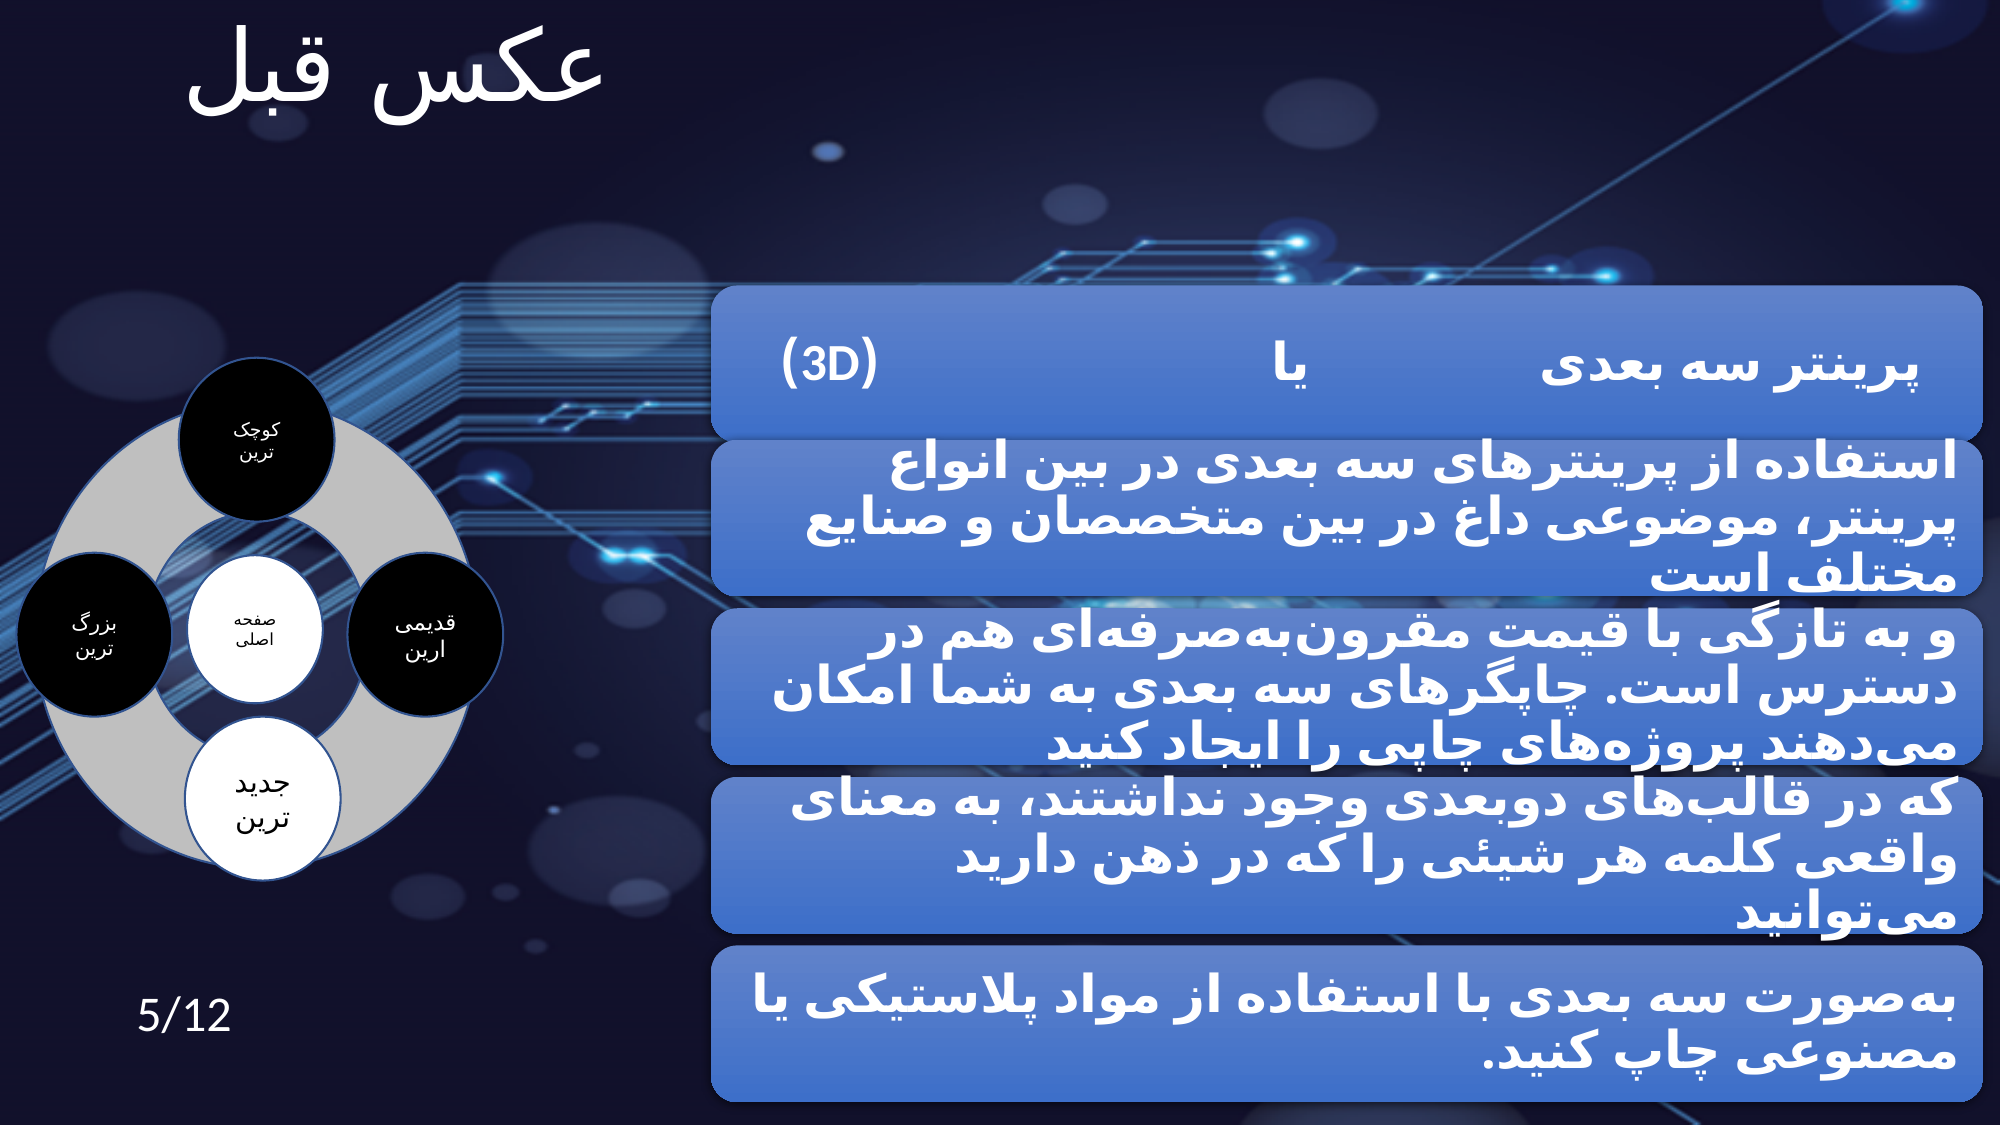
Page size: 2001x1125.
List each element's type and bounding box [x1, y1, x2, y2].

text_box [711, 131, 1984, 1125]
picture [0, 0, 2000, 1125]
text_box [16, 357, 504, 881]
